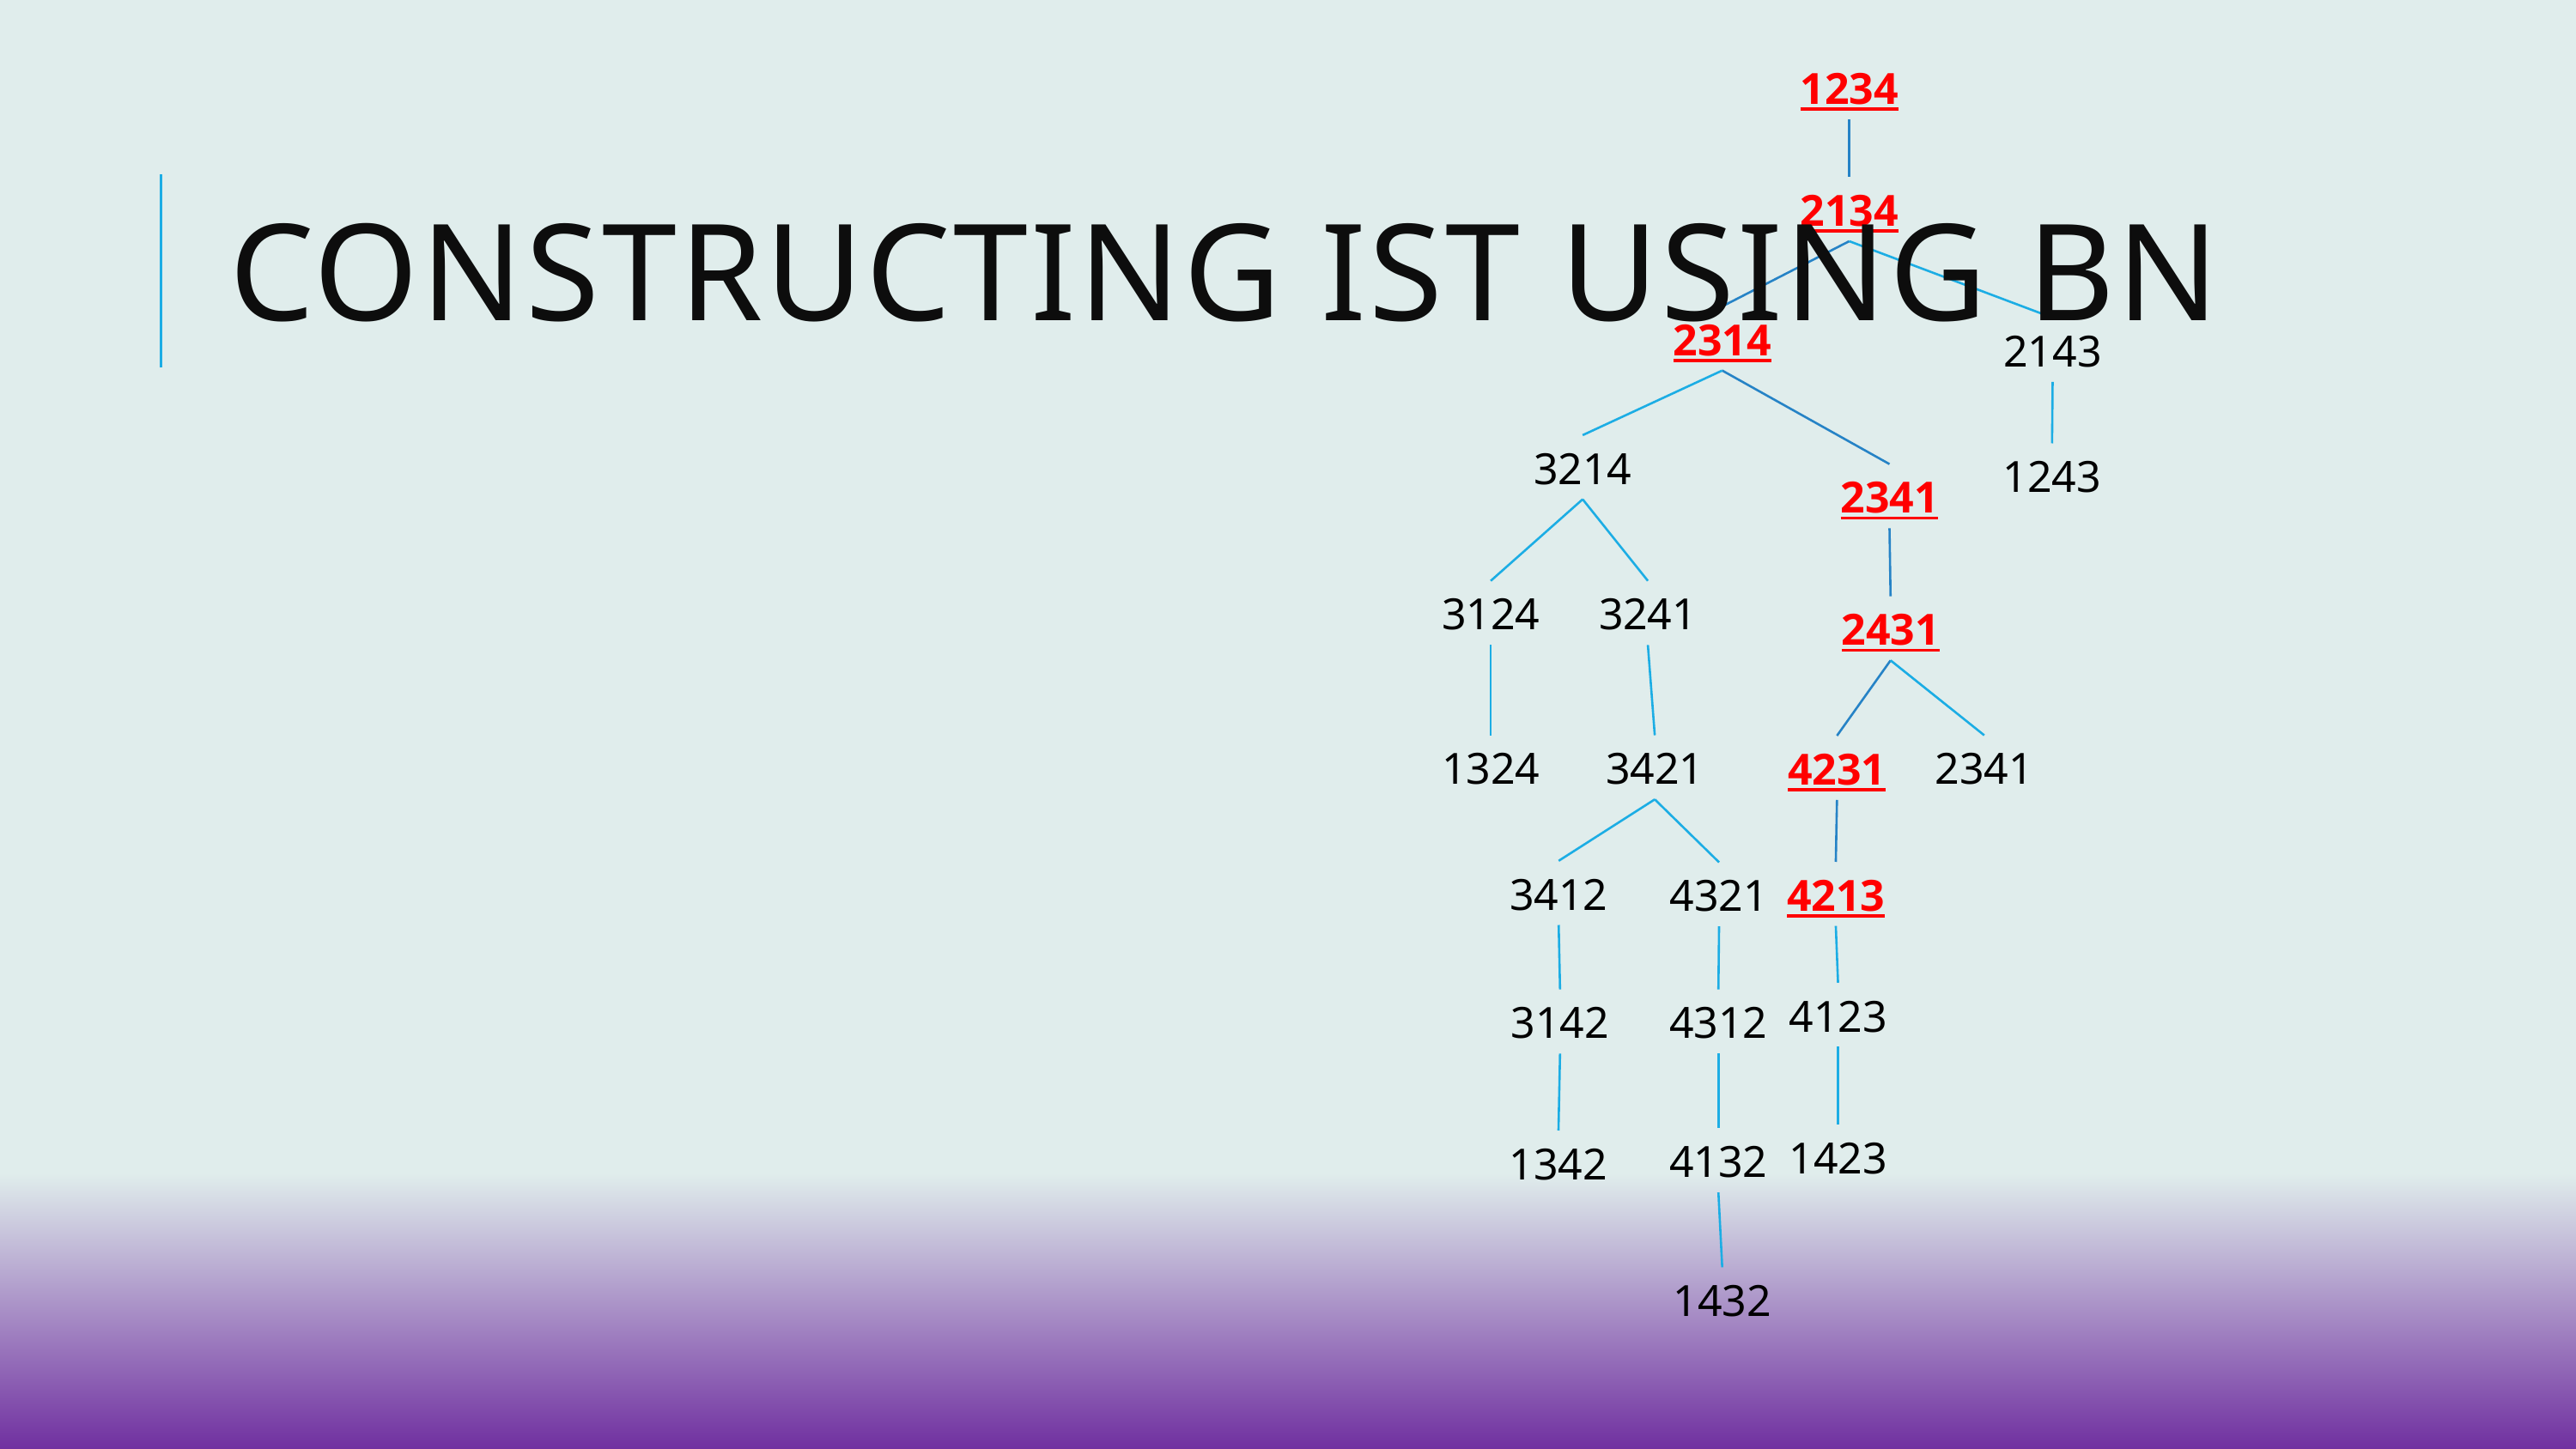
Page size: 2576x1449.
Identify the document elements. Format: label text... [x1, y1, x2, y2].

text_box 4123 [1776, 982, 1900, 1047]
text_box 1324 [1429, 735, 1552, 800]
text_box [1490, 500, 1578, 581]
text_box 4132 [1656, 1128, 1780, 1193]
text_box 1234 [1787, 55, 1911, 119]
title Constructing ist using bn [216, 123, 2270, 440]
text_box 1432 [1660, 1267, 1784, 1331]
text_box 3124 [1429, 580, 1552, 646]
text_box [1722, 241, 1844, 307]
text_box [1837, 661, 1886, 737]
text_box 4321 [1657, 862, 1781, 927]
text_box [1849, 241, 2053, 318]
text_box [1890, 661, 1985, 736]
text_box 3412 [1497, 860, 1620, 925]
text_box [1722, 371, 1890, 464]
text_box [1558, 799, 1650, 862]
text_box 1423 [1776, 1125, 1900, 1190]
text_box 2431 [1829, 596, 1953, 661]
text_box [1582, 500, 1649, 581]
text_box 3142 [1498, 989, 1622, 1054]
text_box 4213 [1774, 861, 1898, 926]
text_box 1243 [1990, 443, 2114, 508]
text_box 3421 [1593, 735, 1716, 796]
text_box 4231 [1775, 736, 1899, 800]
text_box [1582, 371, 1722, 436]
text_box 4312 [1656, 989, 1780, 1054]
text_box 2341 [1923, 735, 2046, 800]
text_box 1342 [1497, 1130, 1620, 1195]
text_box 2341 [1827, 464, 1952, 529]
text_box 3214 [1521, 440, 1644, 495]
text_box 3241 [1586, 580, 1710, 646]
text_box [1654, 799, 1720, 863]
